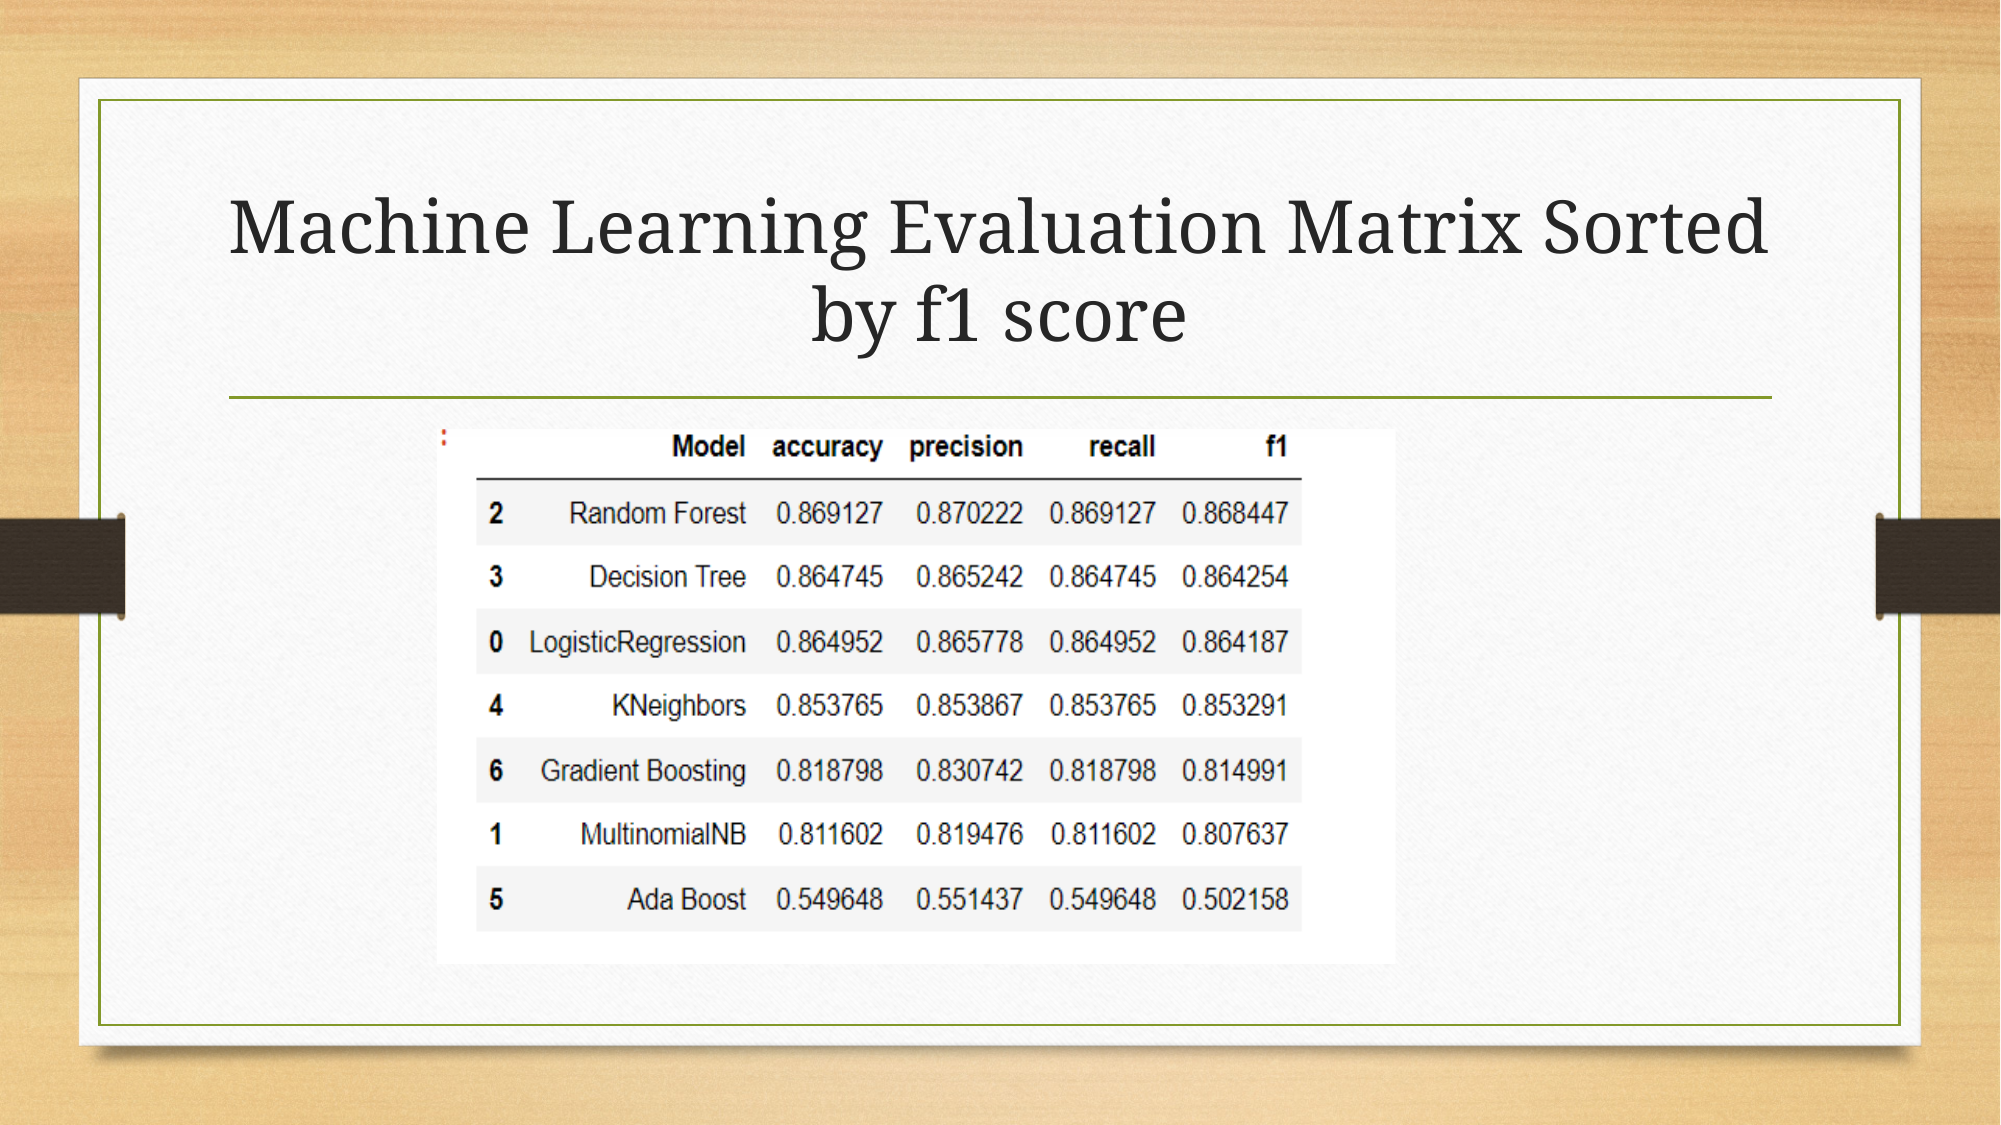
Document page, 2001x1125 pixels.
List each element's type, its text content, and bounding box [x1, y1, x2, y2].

title Machine Learning Evaluation Matrix Sorted by f1 score [212, 161, 1788, 375]
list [436, 429, 1396, 964]
picture [0, 0, 2001, 1125]
